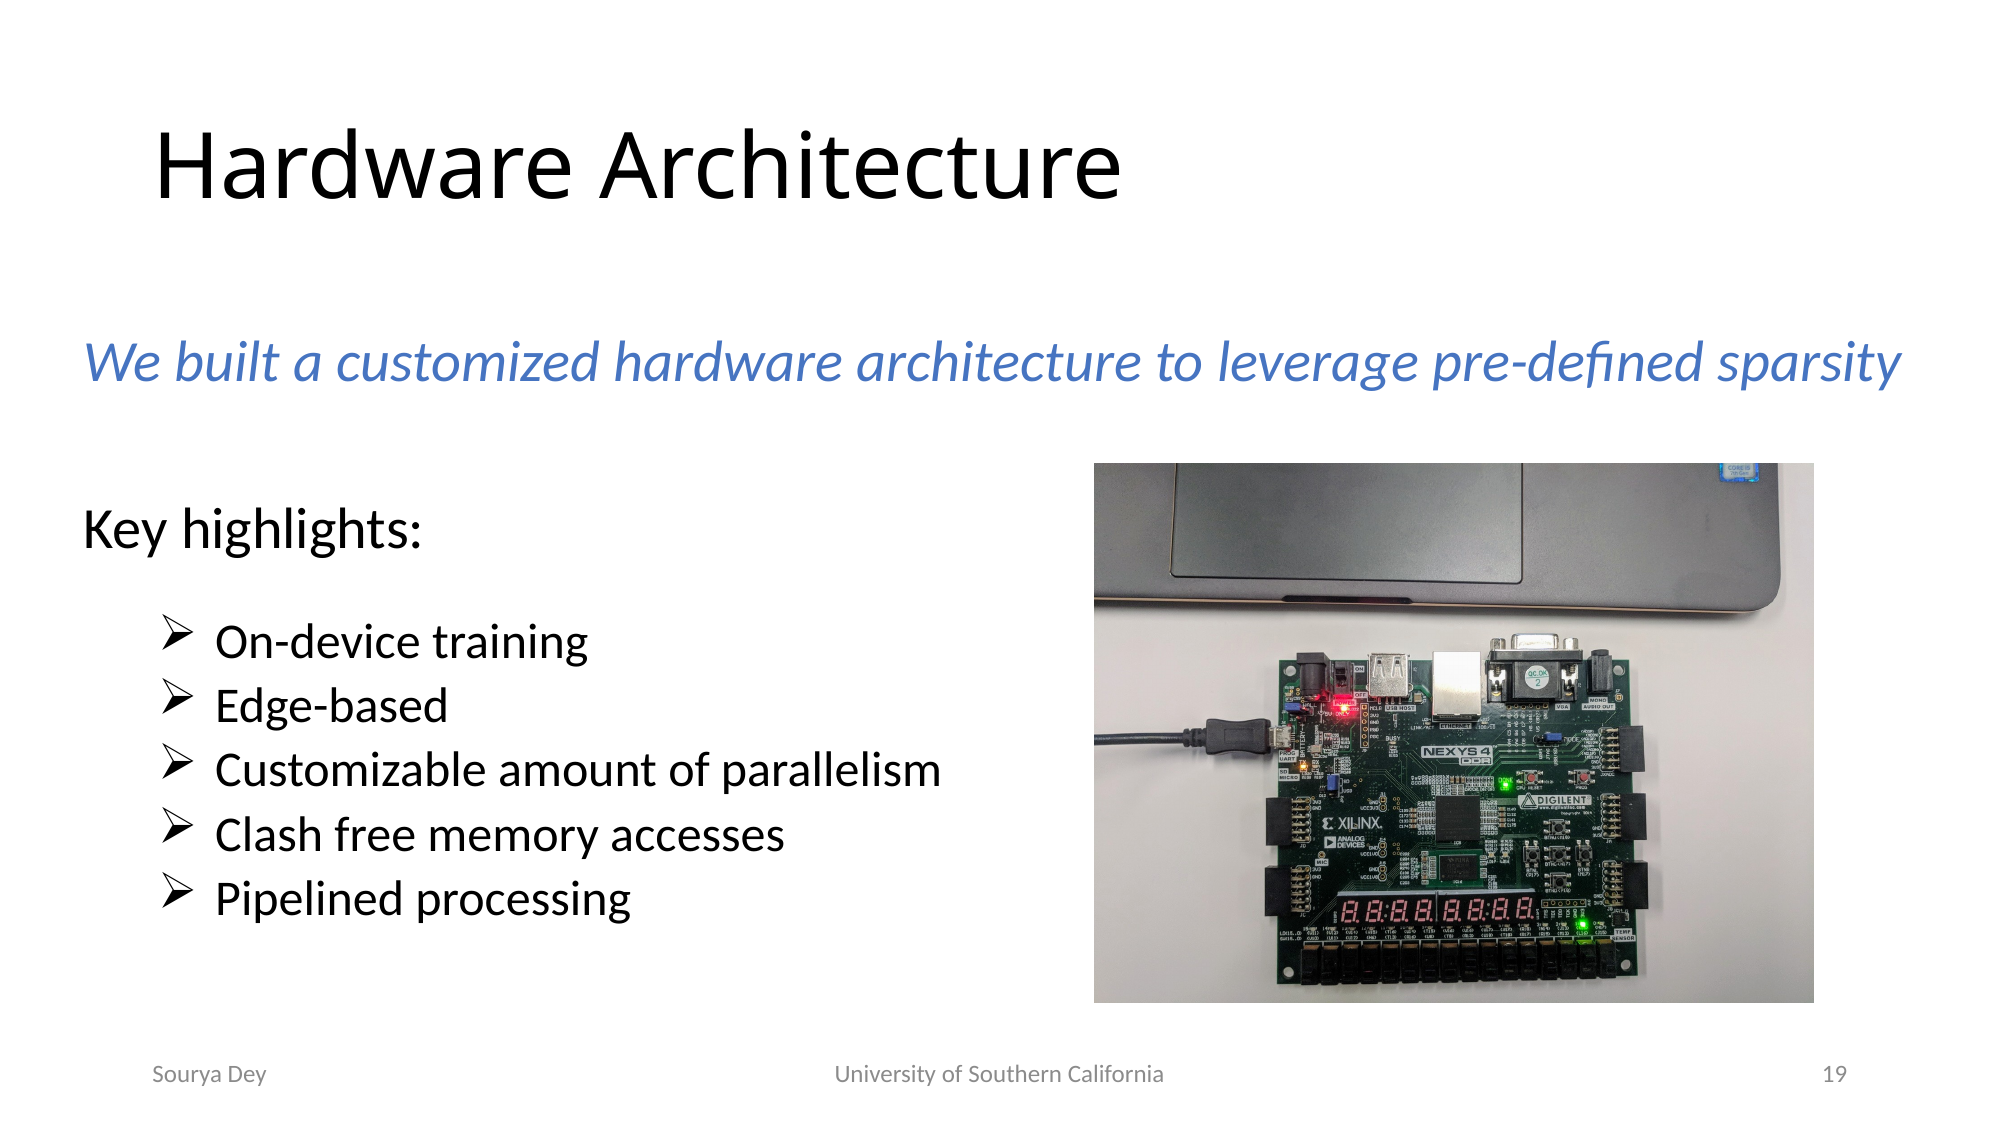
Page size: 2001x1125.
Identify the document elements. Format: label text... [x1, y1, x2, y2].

title Hardware Architecture [137, 59, 1863, 278]
list We built a customized hardware architecture to leverage pre-defined sparsity Key highlights: On-device training Edge-based Customizable amount of parallelism Clash free memory accesses Pipelined processing [68, 323, 1932, 1037]
slide_number 19 [1412, 1042, 1863, 1103]
picture [1094, 463, 1814, 1003]
slide_number Sourya Dey [137, 1042, 588, 1103]
footer University of Southern California [662, 1042, 1338, 1103]
